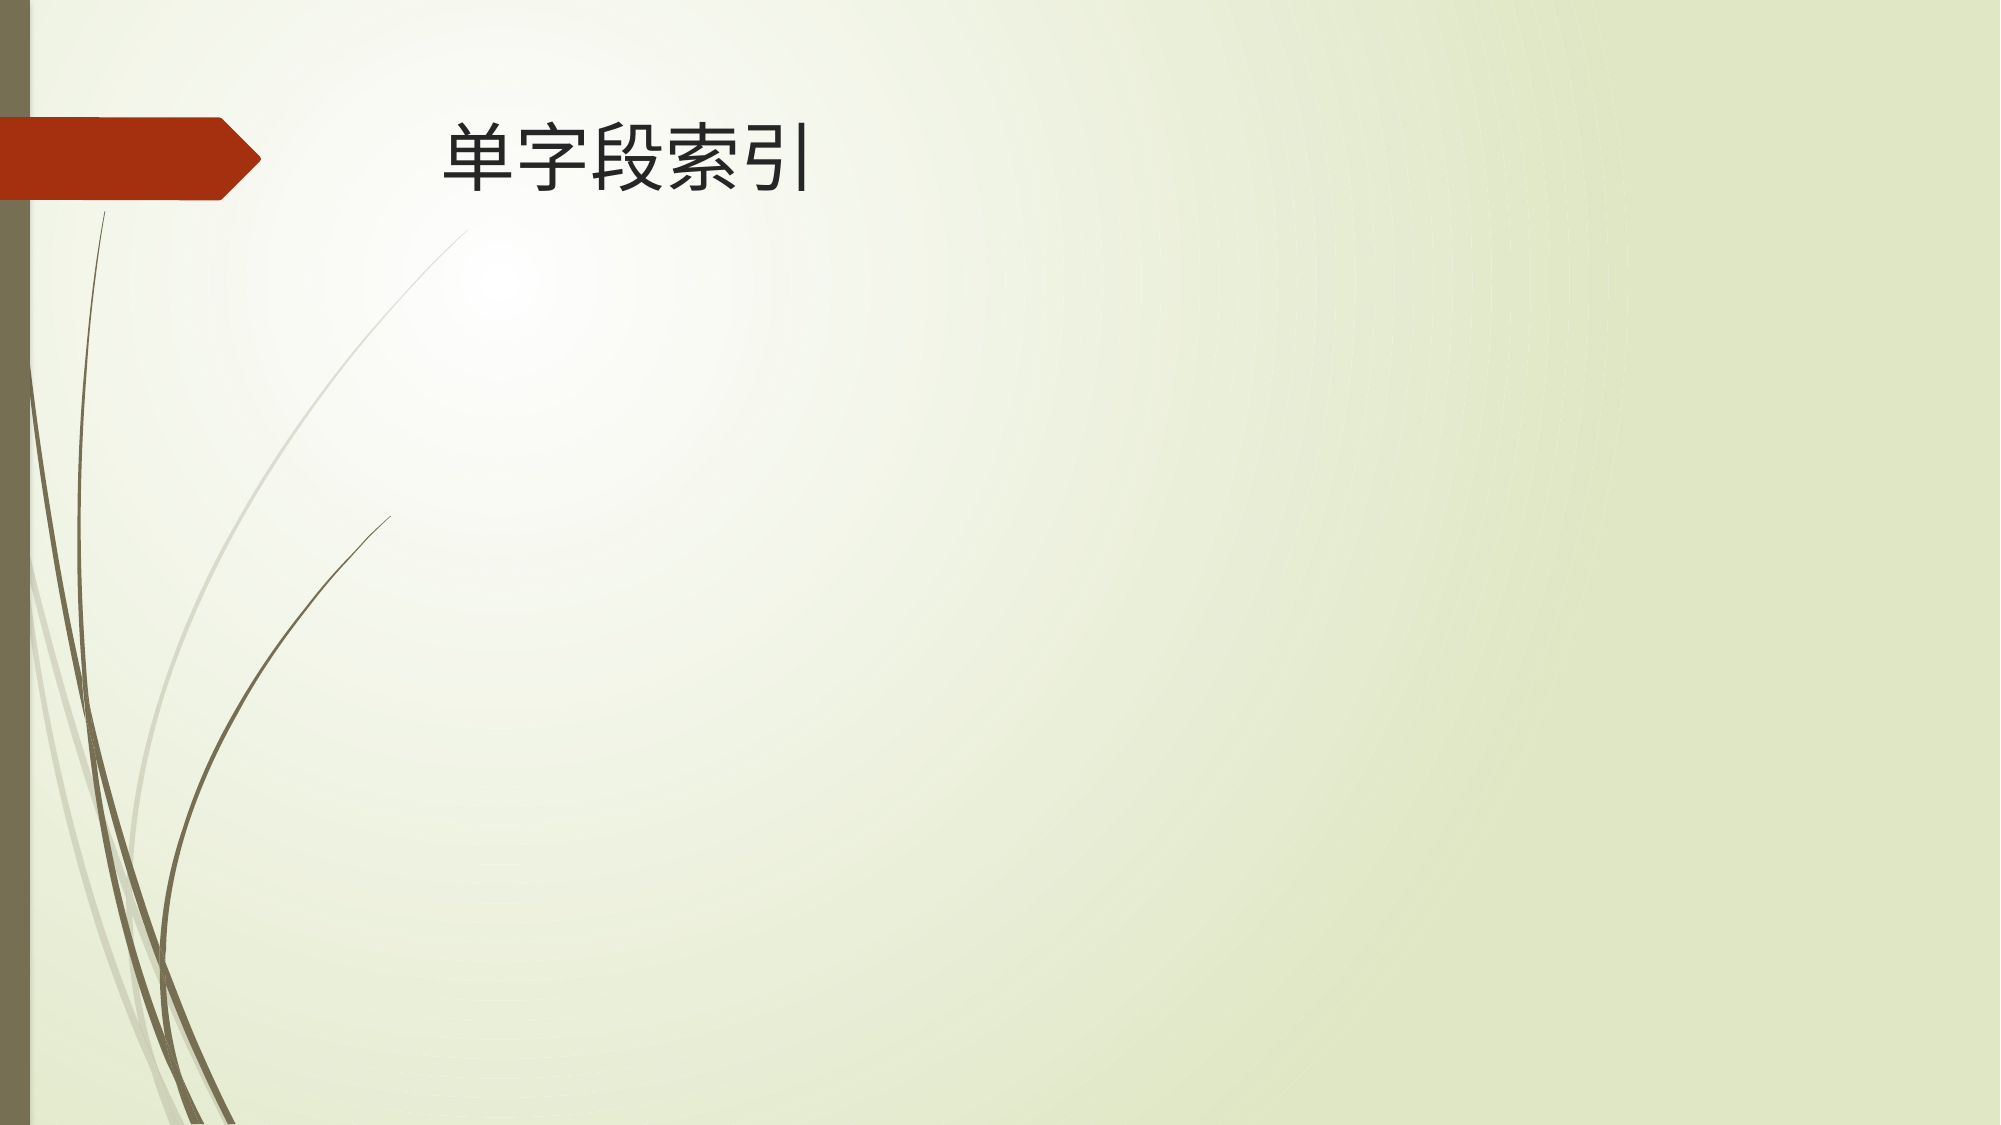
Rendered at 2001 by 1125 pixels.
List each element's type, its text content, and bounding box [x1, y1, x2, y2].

title 单字段索引 [425, 102, 1888, 313]
